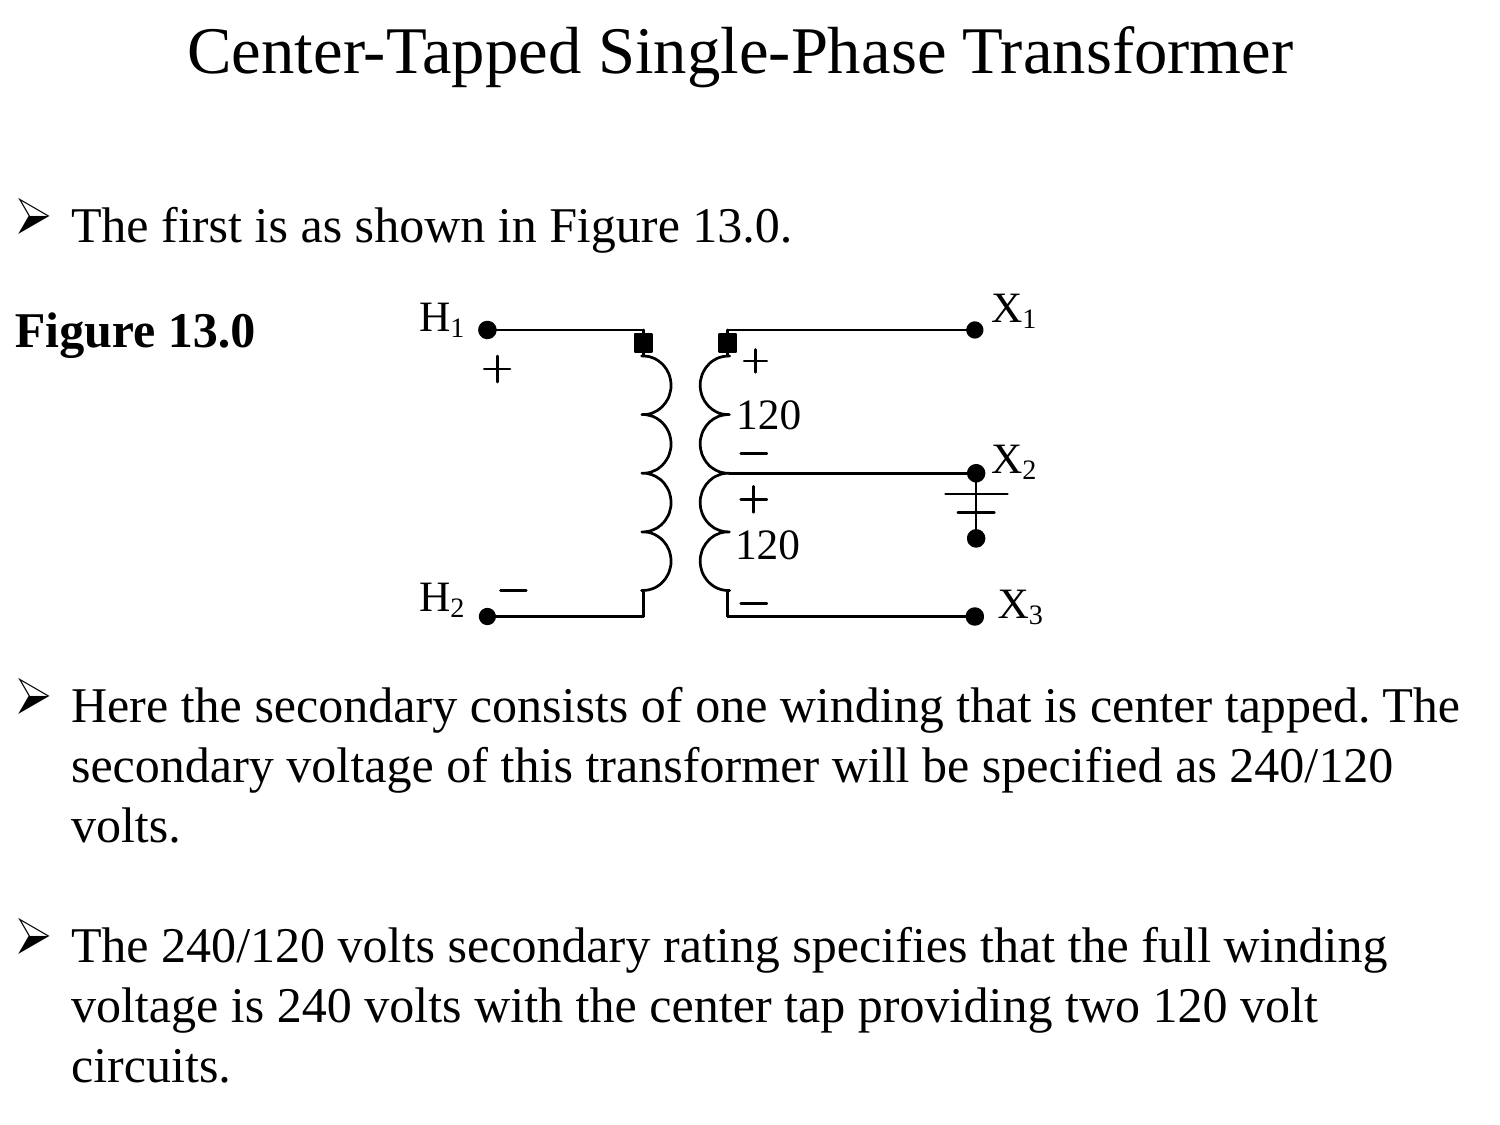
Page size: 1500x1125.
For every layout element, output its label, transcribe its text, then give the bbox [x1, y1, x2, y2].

text_box Center-Tapped Single-Phase Transformer [0, 0, 1500, 95]
picture [416, 274, 1046, 636]
text_box The first is as shown in Figure 13.0. Figure 13.0 Here the secondary consists of one winding that is center tapped. The secondary voltage of this transformer will be specified as 240/120 volts. The 240/120 volts secondary rating specifies that the full winding voltage is 240 volts with the center tap providing two 120 volt circuits. [0, 95, 1500, 1125]
